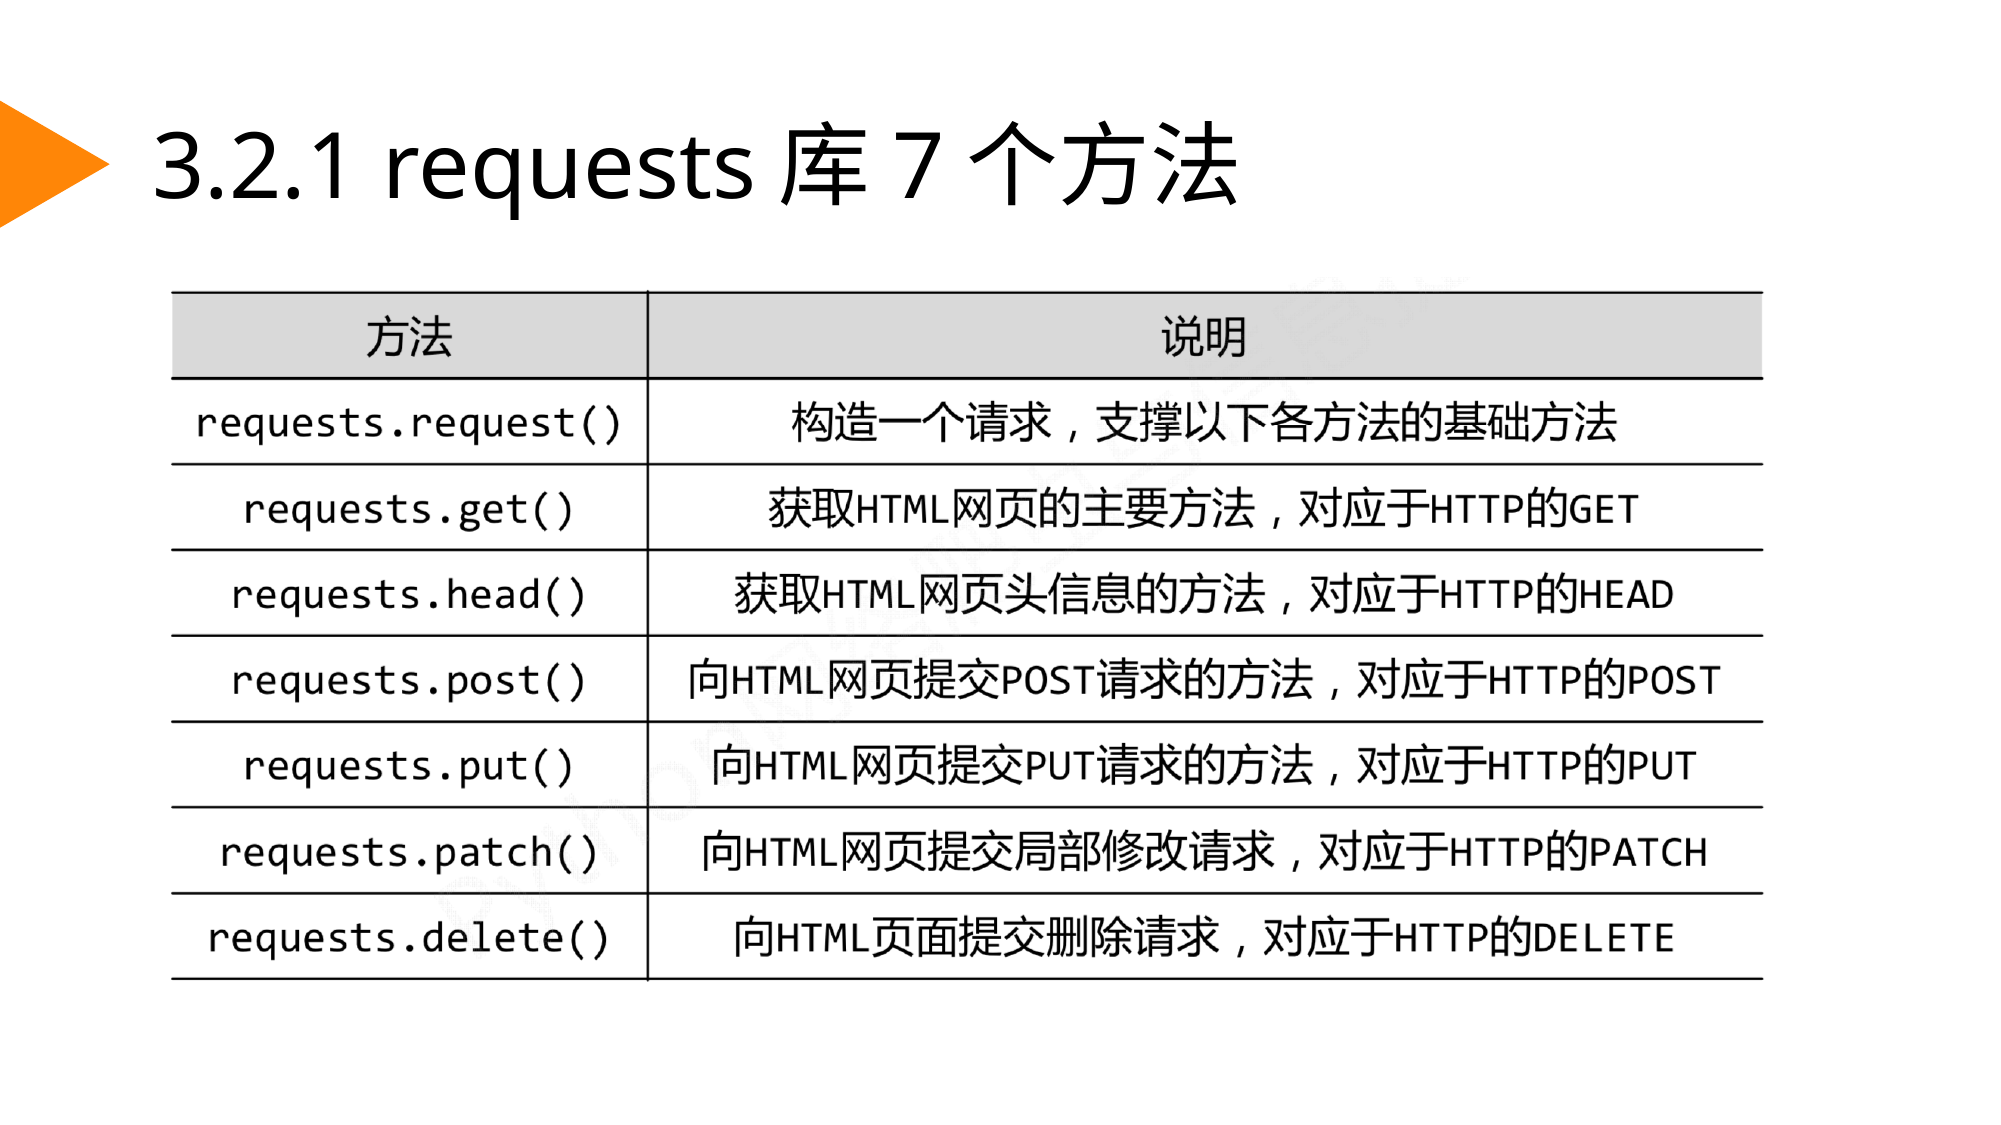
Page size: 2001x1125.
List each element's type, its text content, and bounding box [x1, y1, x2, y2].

text_box [0, 100, 110, 228]
title 3.2.1 requests库7个方法 [137, 59, 1863, 278]
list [156, 277, 1780, 992]
